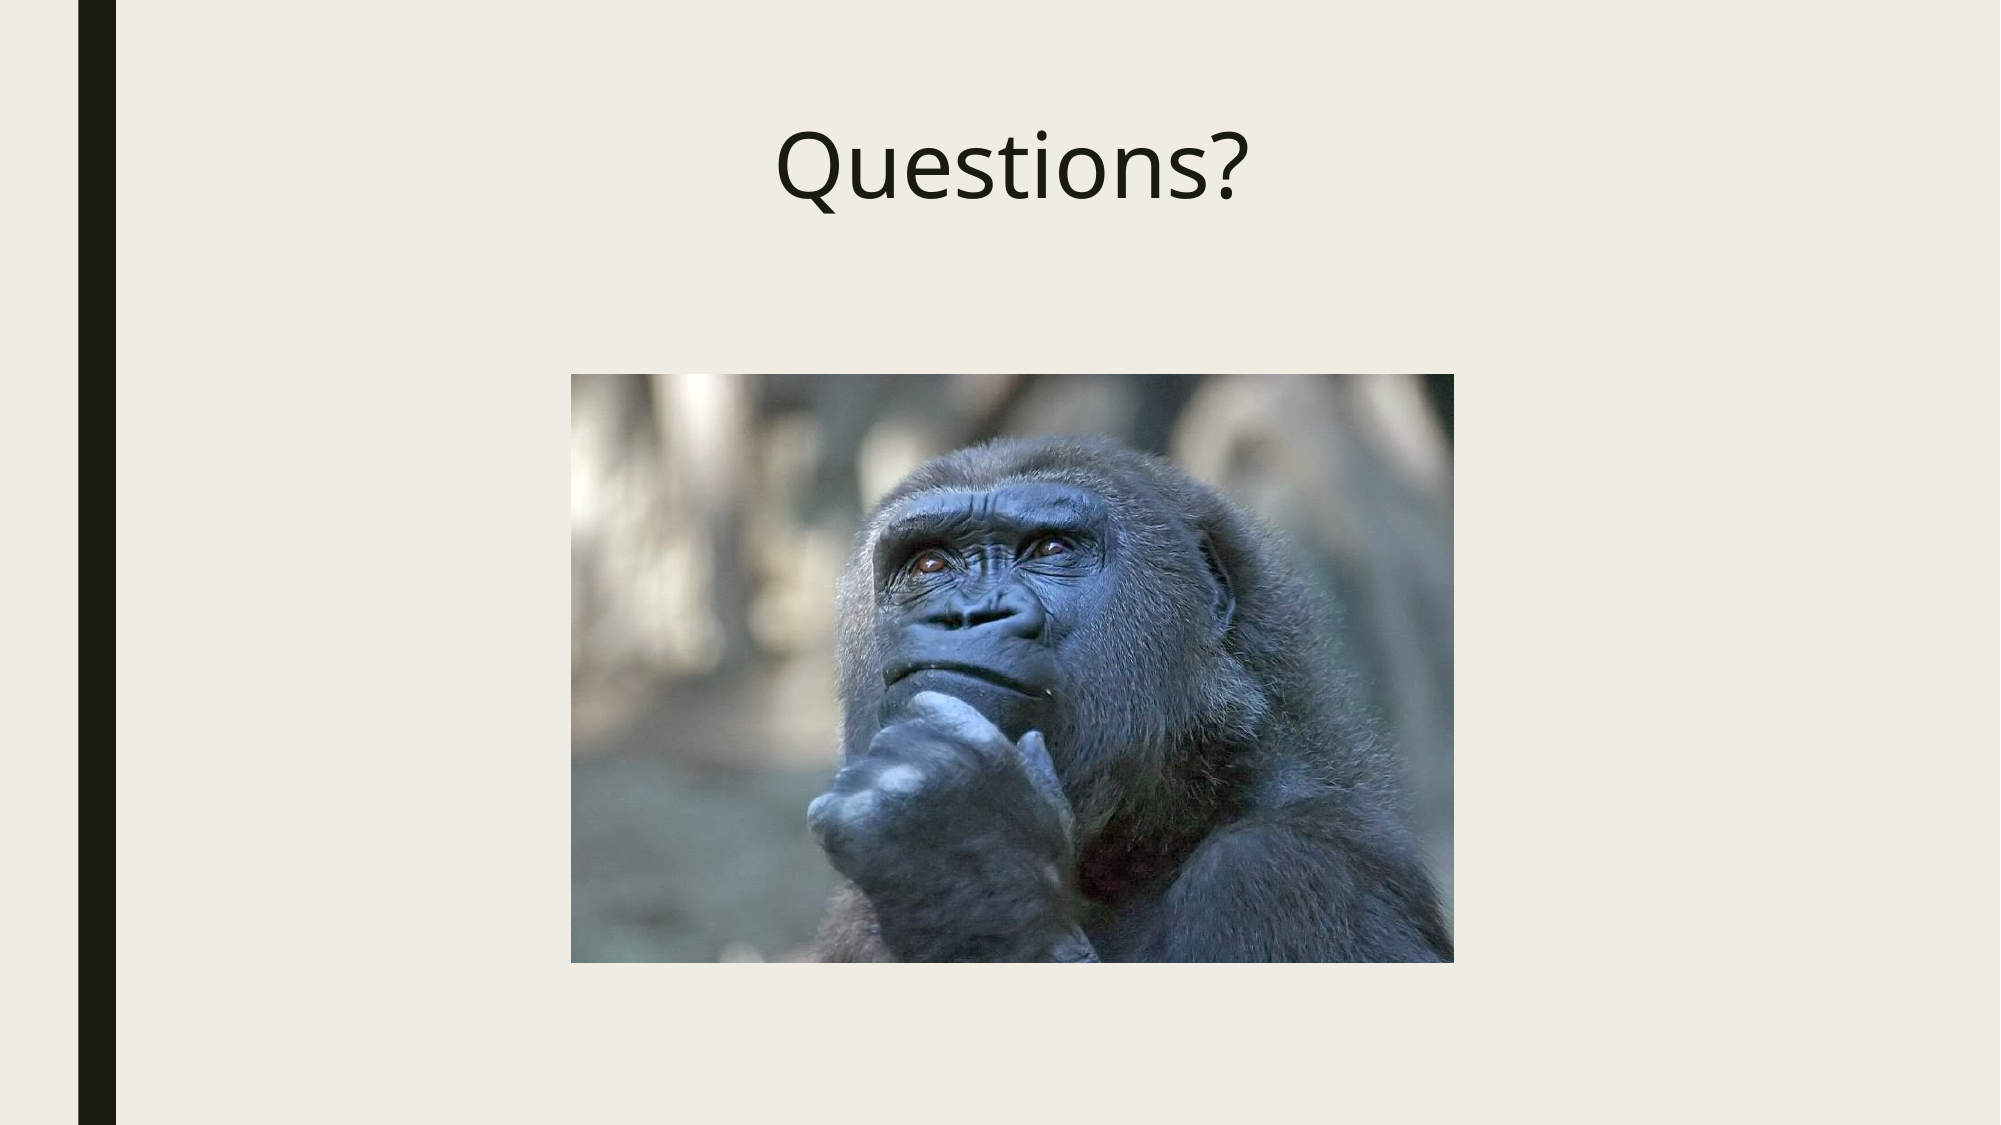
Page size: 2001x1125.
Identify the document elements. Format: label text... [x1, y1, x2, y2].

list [571, 374, 1454, 963]
title Questions? [225, 112, 1800, 357]
